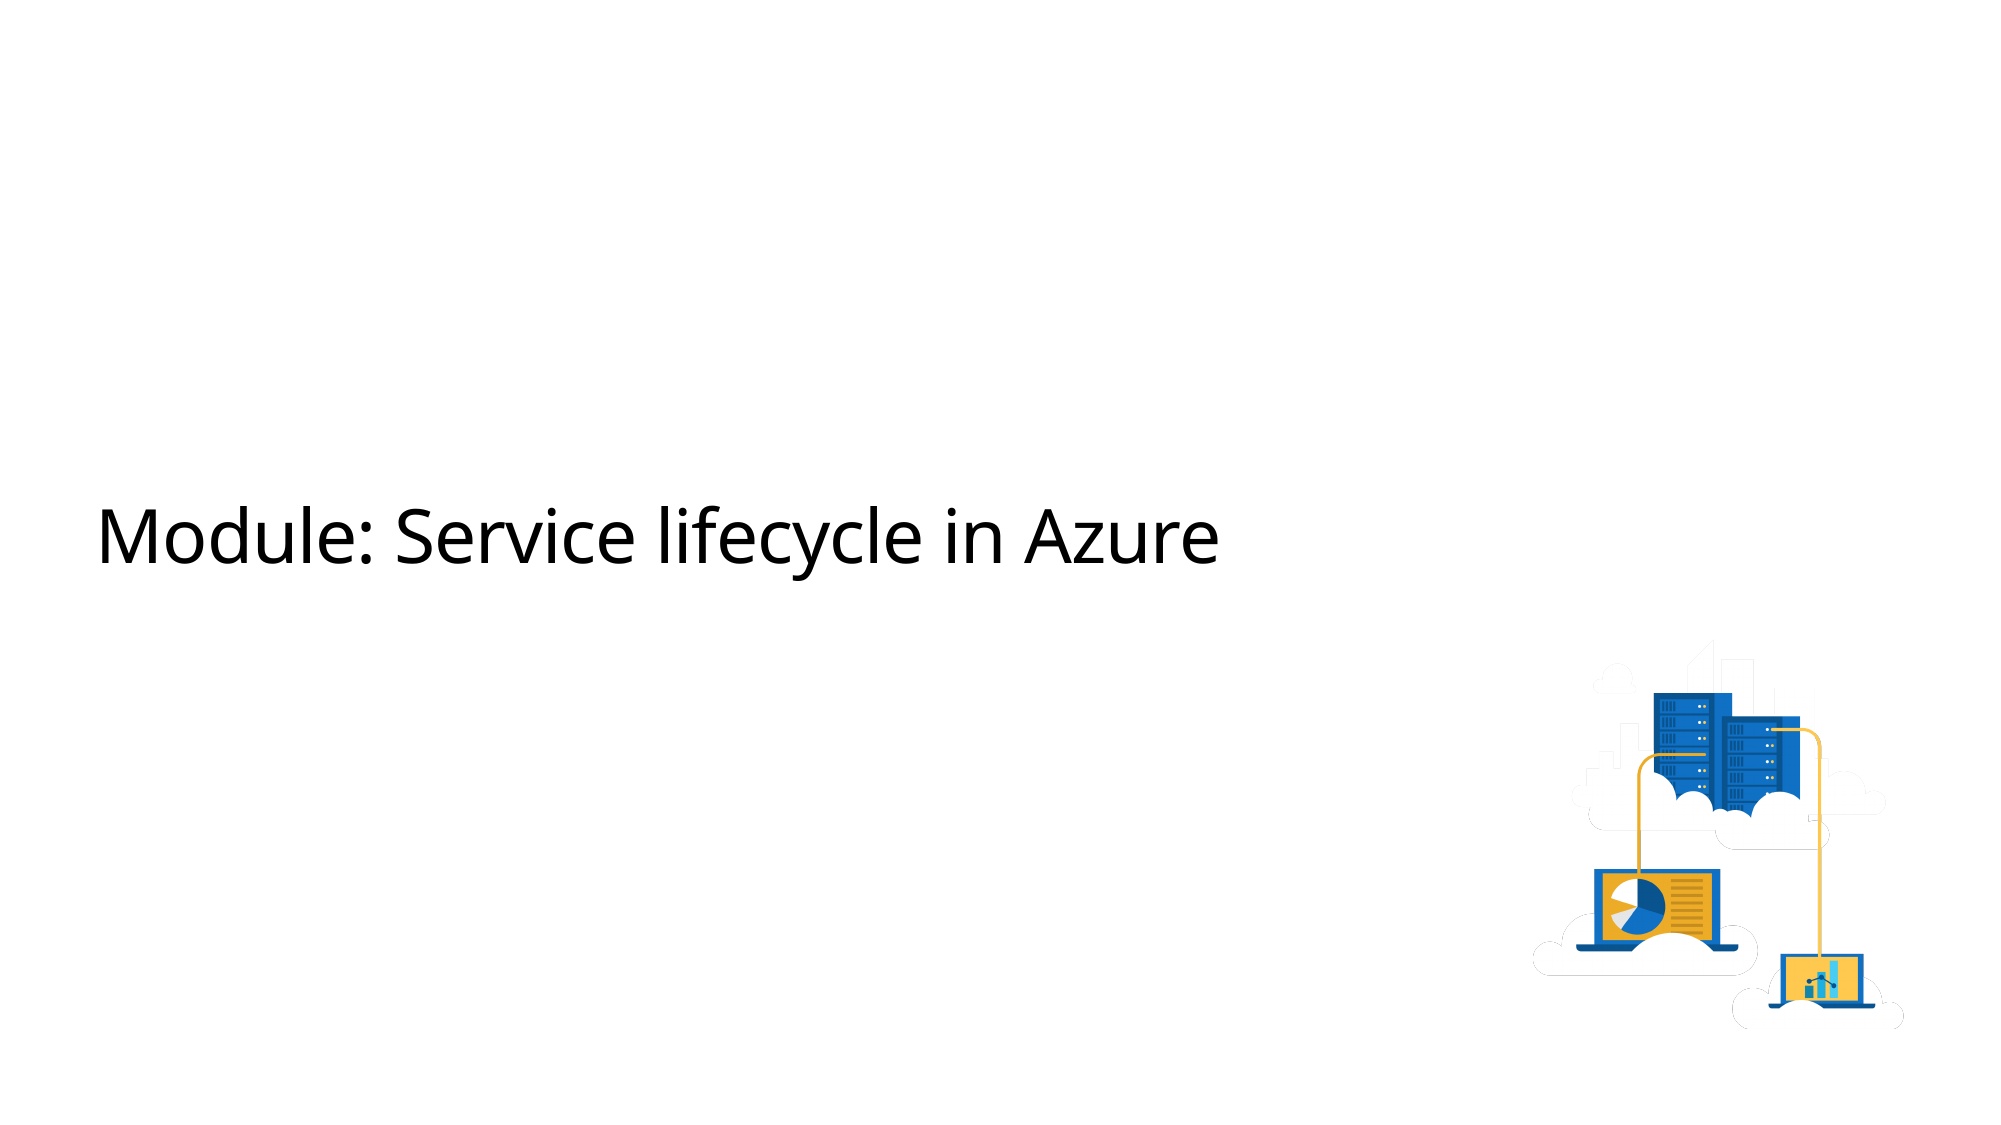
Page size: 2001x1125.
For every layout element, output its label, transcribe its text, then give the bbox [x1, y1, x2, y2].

title Module: Service lifecycle in Azure [95, 497, 1781, 580]
picture [1532, 639, 1905, 1029]
